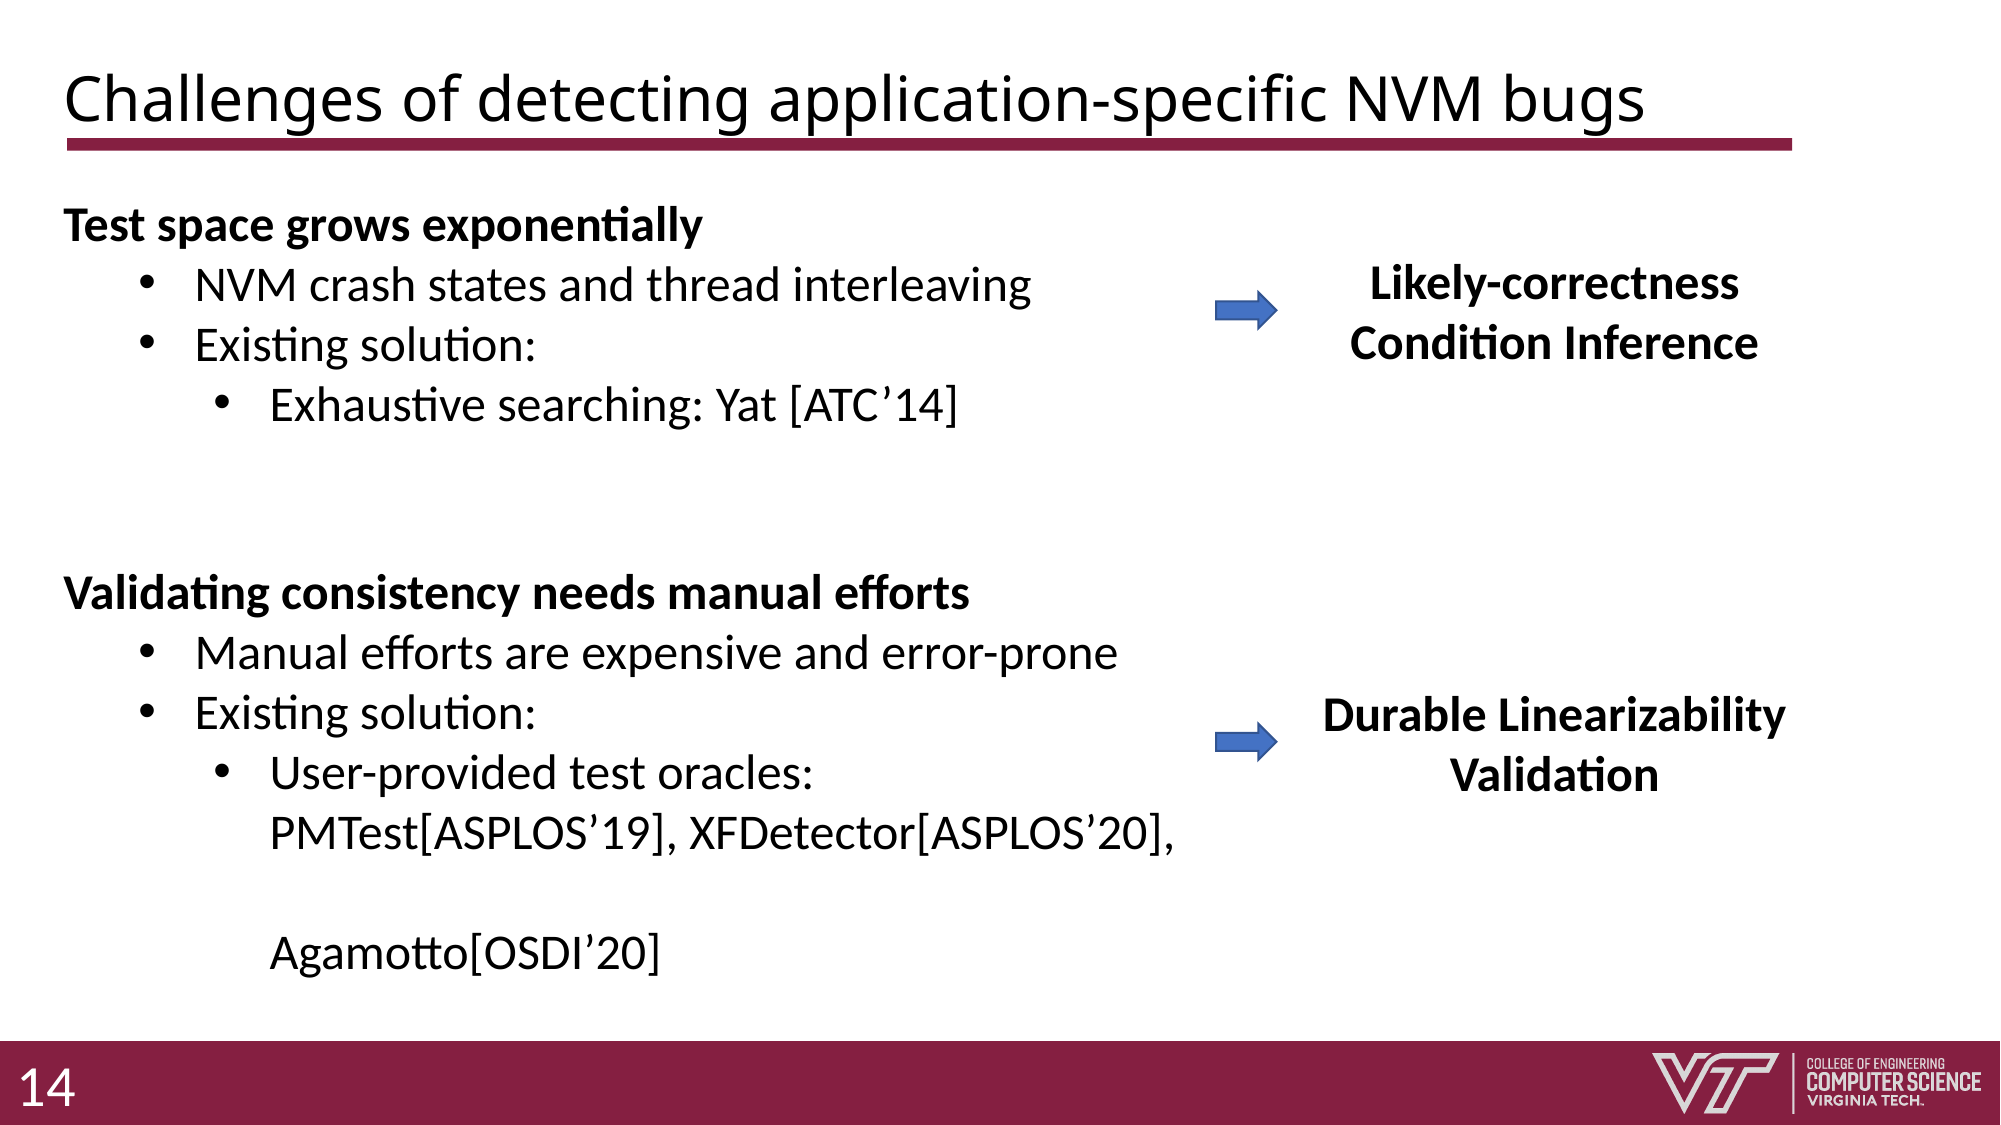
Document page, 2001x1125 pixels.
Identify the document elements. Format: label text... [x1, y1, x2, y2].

text_box Validating consistency needs manual efforts Manual efforts are expensive and error-prone Existing solution: User-provided test oracles: PMTest[ASPLOS’19], XFDetector[ASPLOS’20], Agamotto[OSDI’20] [48, 552, 1200, 988]
title Challenges of detecting application-specific NVM bugs [48, 59, 1774, 144]
text_box Durable Linearizability Validation [1286, 673, 1824, 809]
text_box [1215, 721, 1278, 763]
text_box Likely-correctness Condition Inference [1286, 242, 1824, 377]
text_box Test space grows exponentially NVM crash states and thread interleaving Existing solution: Exhaustive searching: Yat [ATC’14] [48, 184, 1200, 439]
text_box [1215, 289, 1278, 331]
slide_number 14 [0, 1053, 91, 1114]
